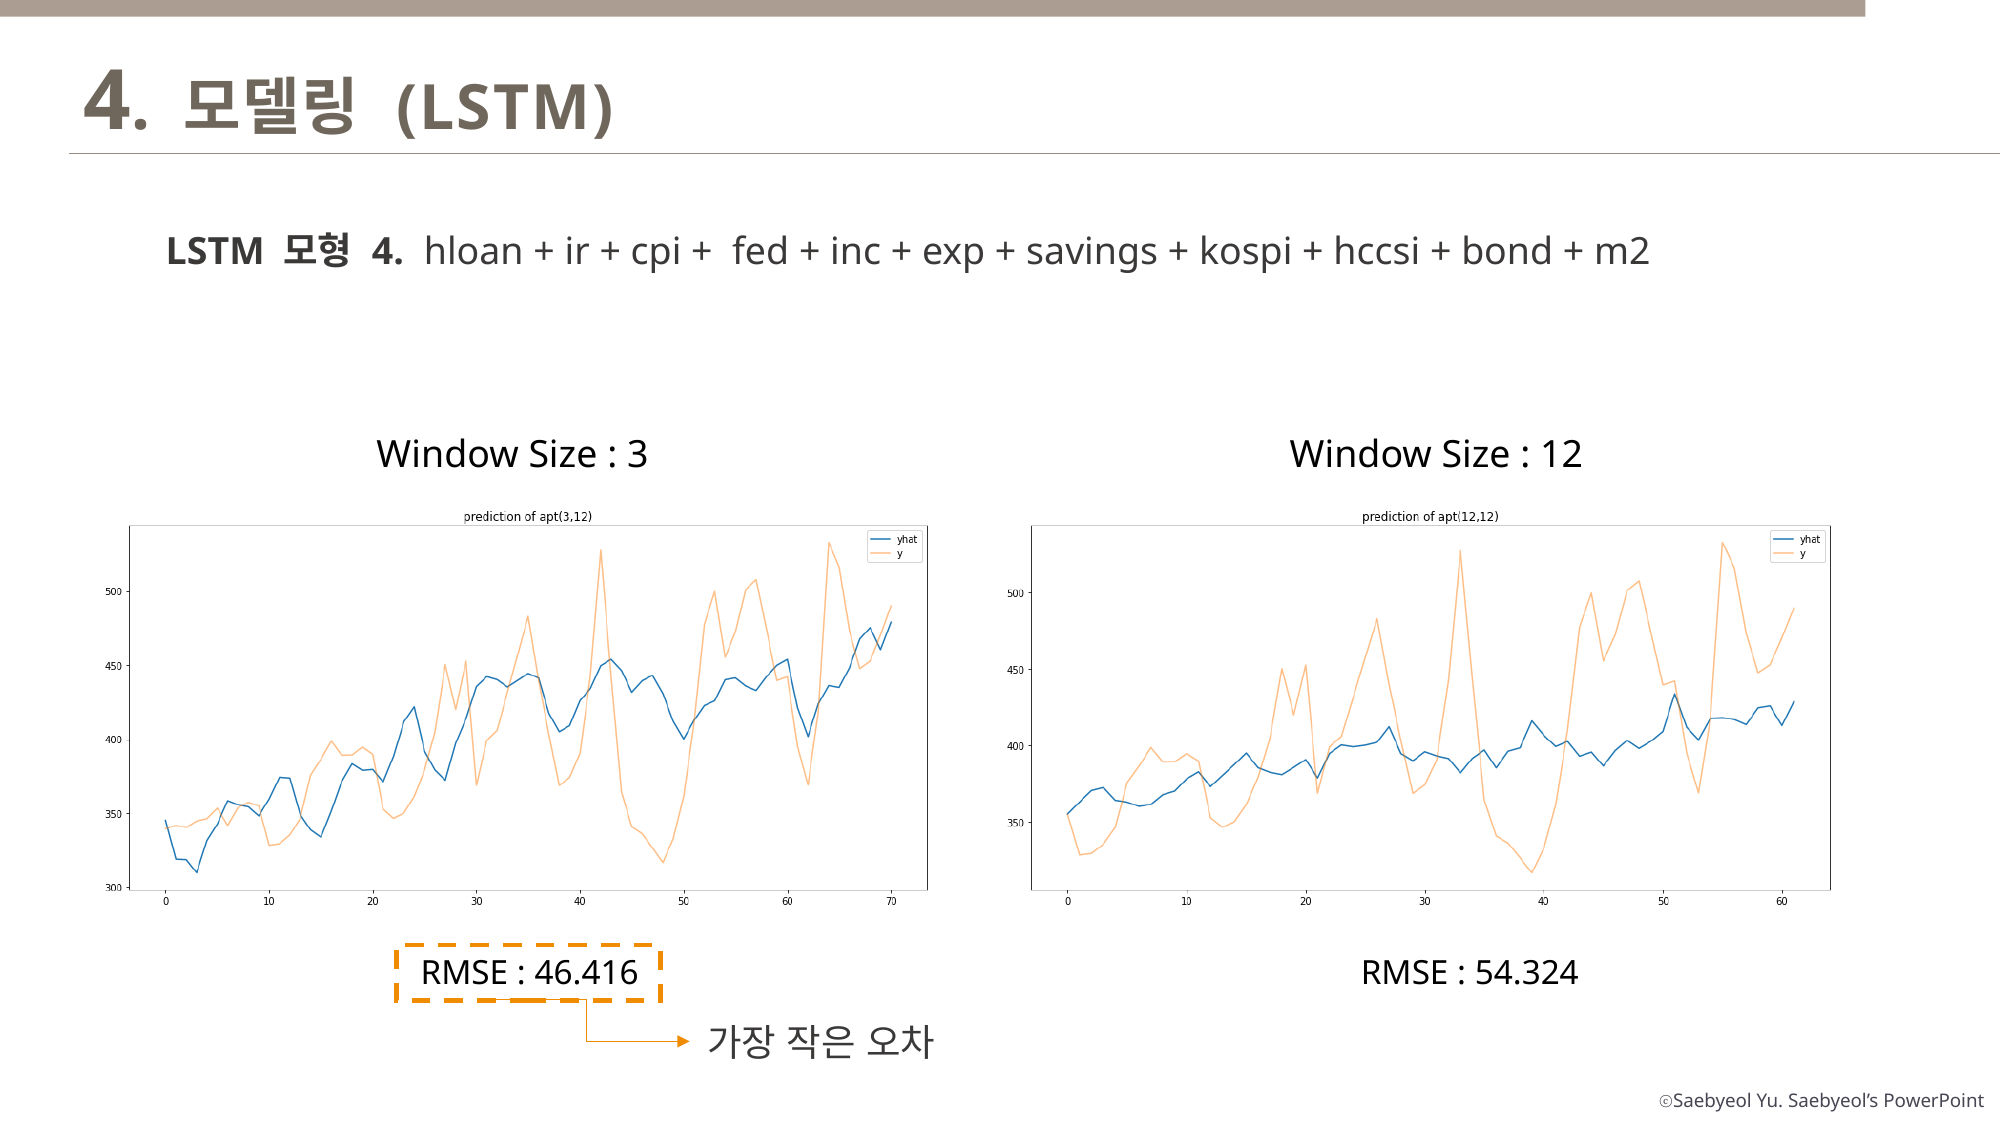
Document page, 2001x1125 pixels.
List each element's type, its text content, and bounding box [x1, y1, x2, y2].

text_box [482, 999, 690, 1042]
picture [97, 504, 933, 912]
text_box Window Size : 12 [1274, 422, 1599, 483]
picture [999, 504, 1836, 912]
text_box [0, 0, 1866, 18]
text_box LSTM 모형 4. hloan + ir + cpi + fed + inc + exp + savings + kospi + hccsi + bond + m2 [150, 219, 1677, 280]
text_box [396, 944, 482, 1001]
text_box 4. 모델링 (LSTM) [68, 38, 1073, 153]
text_box RMSE : 46.416 [405, 943, 654, 999]
text_box 가장 작은 오차 [692, 1011, 1064, 1071]
text_box Window Size : 3 [361, 422, 664, 483]
text_box [654, 944, 661, 999]
text_box RMSE : 54.324 [1345, 943, 1594, 999]
